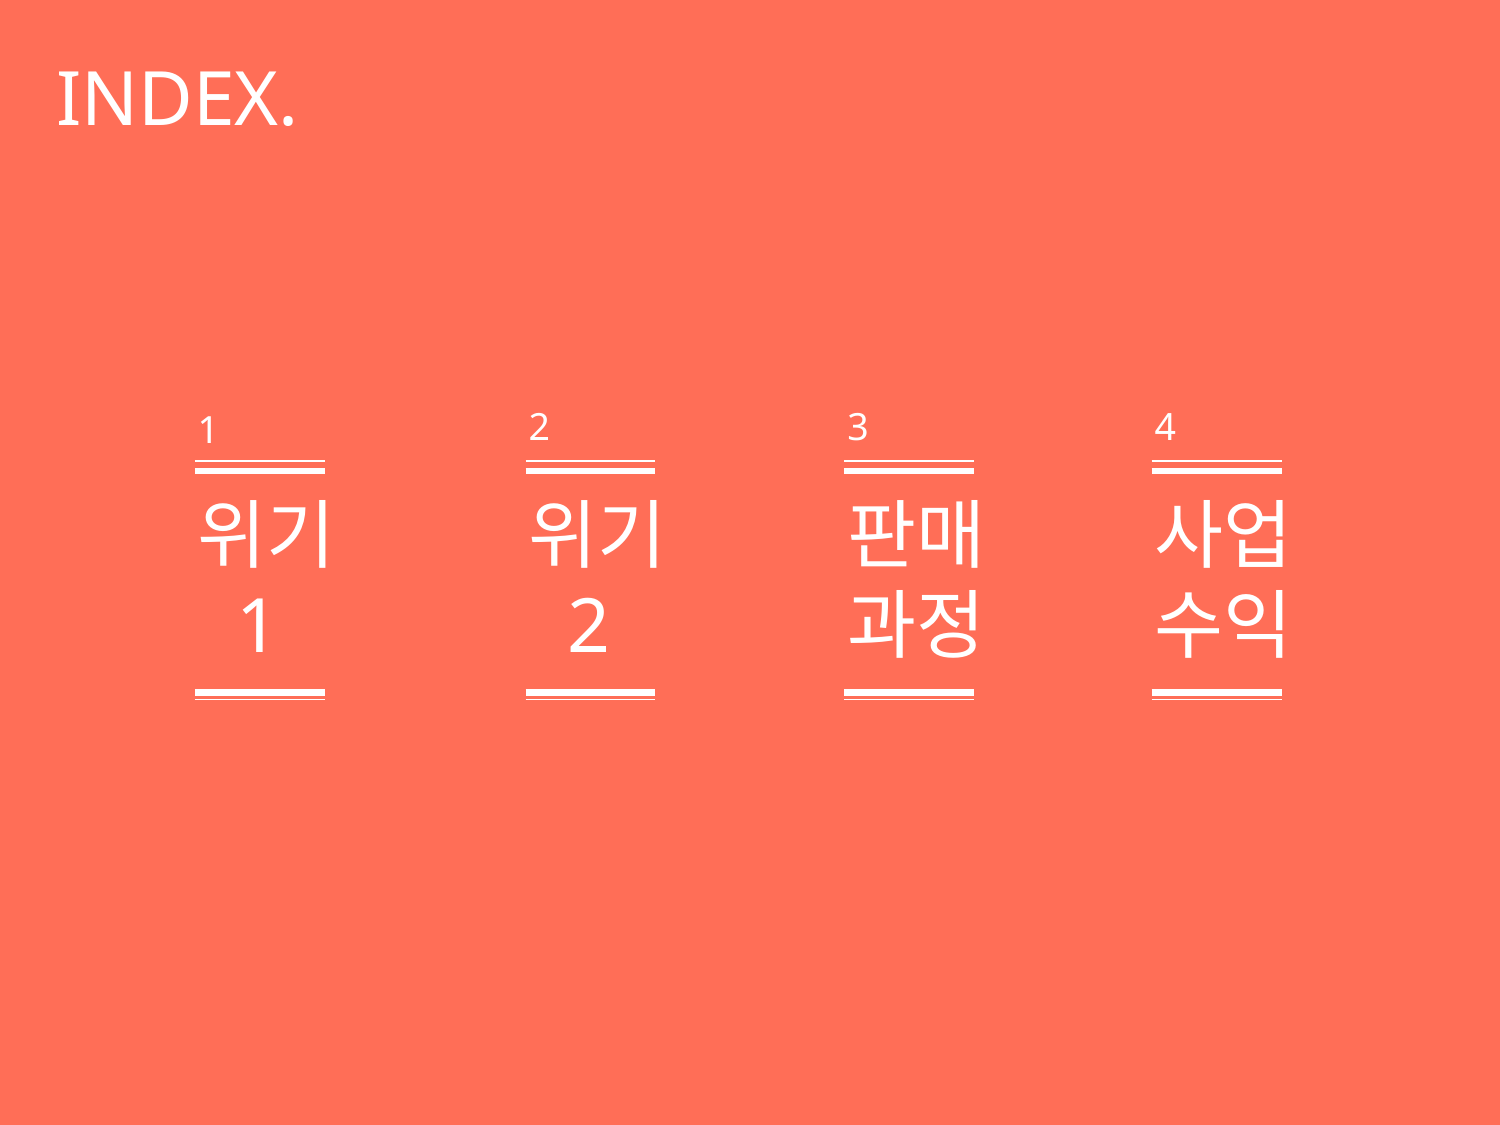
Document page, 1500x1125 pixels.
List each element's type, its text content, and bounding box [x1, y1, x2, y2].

text_box 위기 2 [513, 479, 703, 675]
text_box 판매과정 [832, 479, 1022, 675]
text_box 1 [182, 398, 372, 458]
text_box 사업수익 [1139, 479, 1329, 675]
text_box 4 [1139, 395, 1329, 456]
text_box 3 [832, 395, 1022, 456]
text_box [0, 0, 1500, 1125]
text_box 2 [513, 395, 703, 456]
text_box 위기 1 [182, 479, 372, 675]
text_box INDEX. [41, 42, 550, 148]
